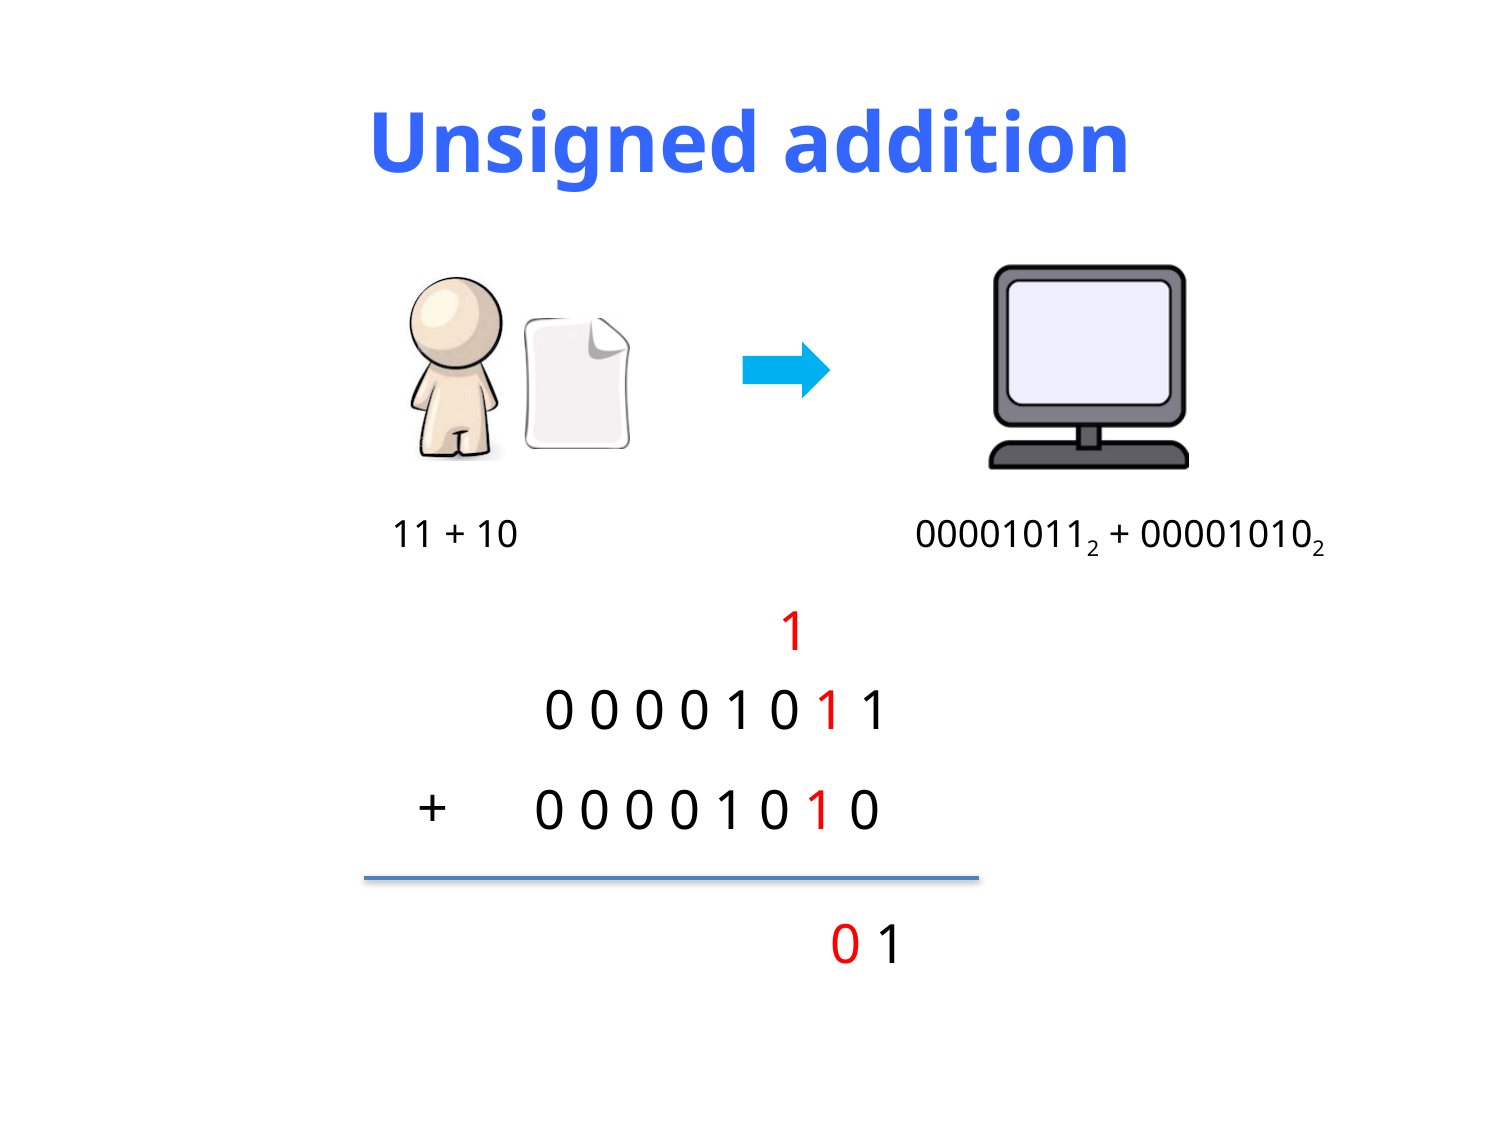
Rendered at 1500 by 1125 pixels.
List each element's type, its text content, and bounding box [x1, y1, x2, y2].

title Unsigned addition [75, 45, 1425, 233]
text_box 0 1 [801, 901, 936, 982]
text_box + [402, 766, 464, 847]
text_box 1 [763, 589, 825, 669]
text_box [362, 262, 1373, 564]
text_box 0 0 0 0 1 0 1 1 [529, 668, 906, 748]
text_box 0 0 0 0 1 0 1 0 [506, 767, 910, 848]
